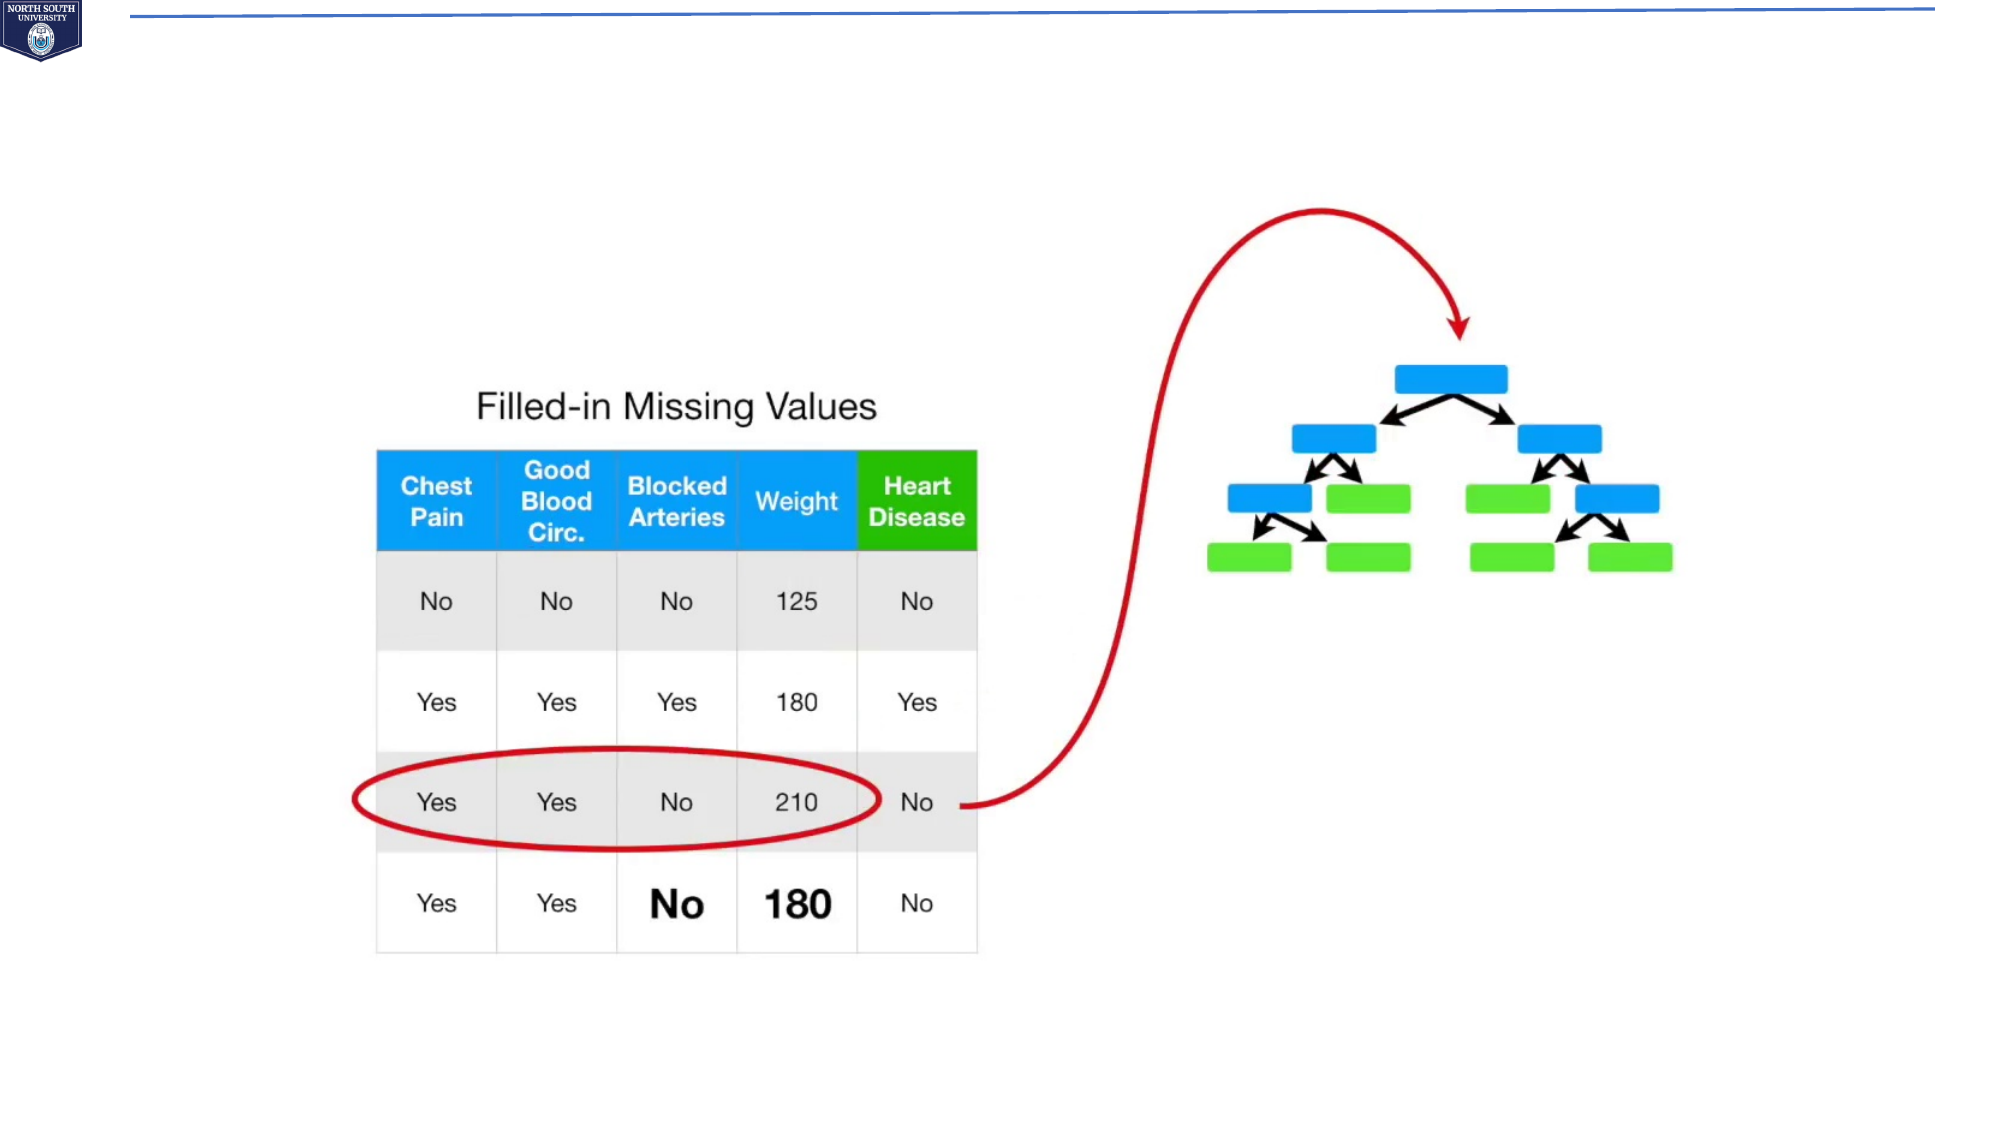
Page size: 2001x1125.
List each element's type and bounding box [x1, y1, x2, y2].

picture [323, 192, 1861, 1057]
picture [0, 0, 82, 65]
